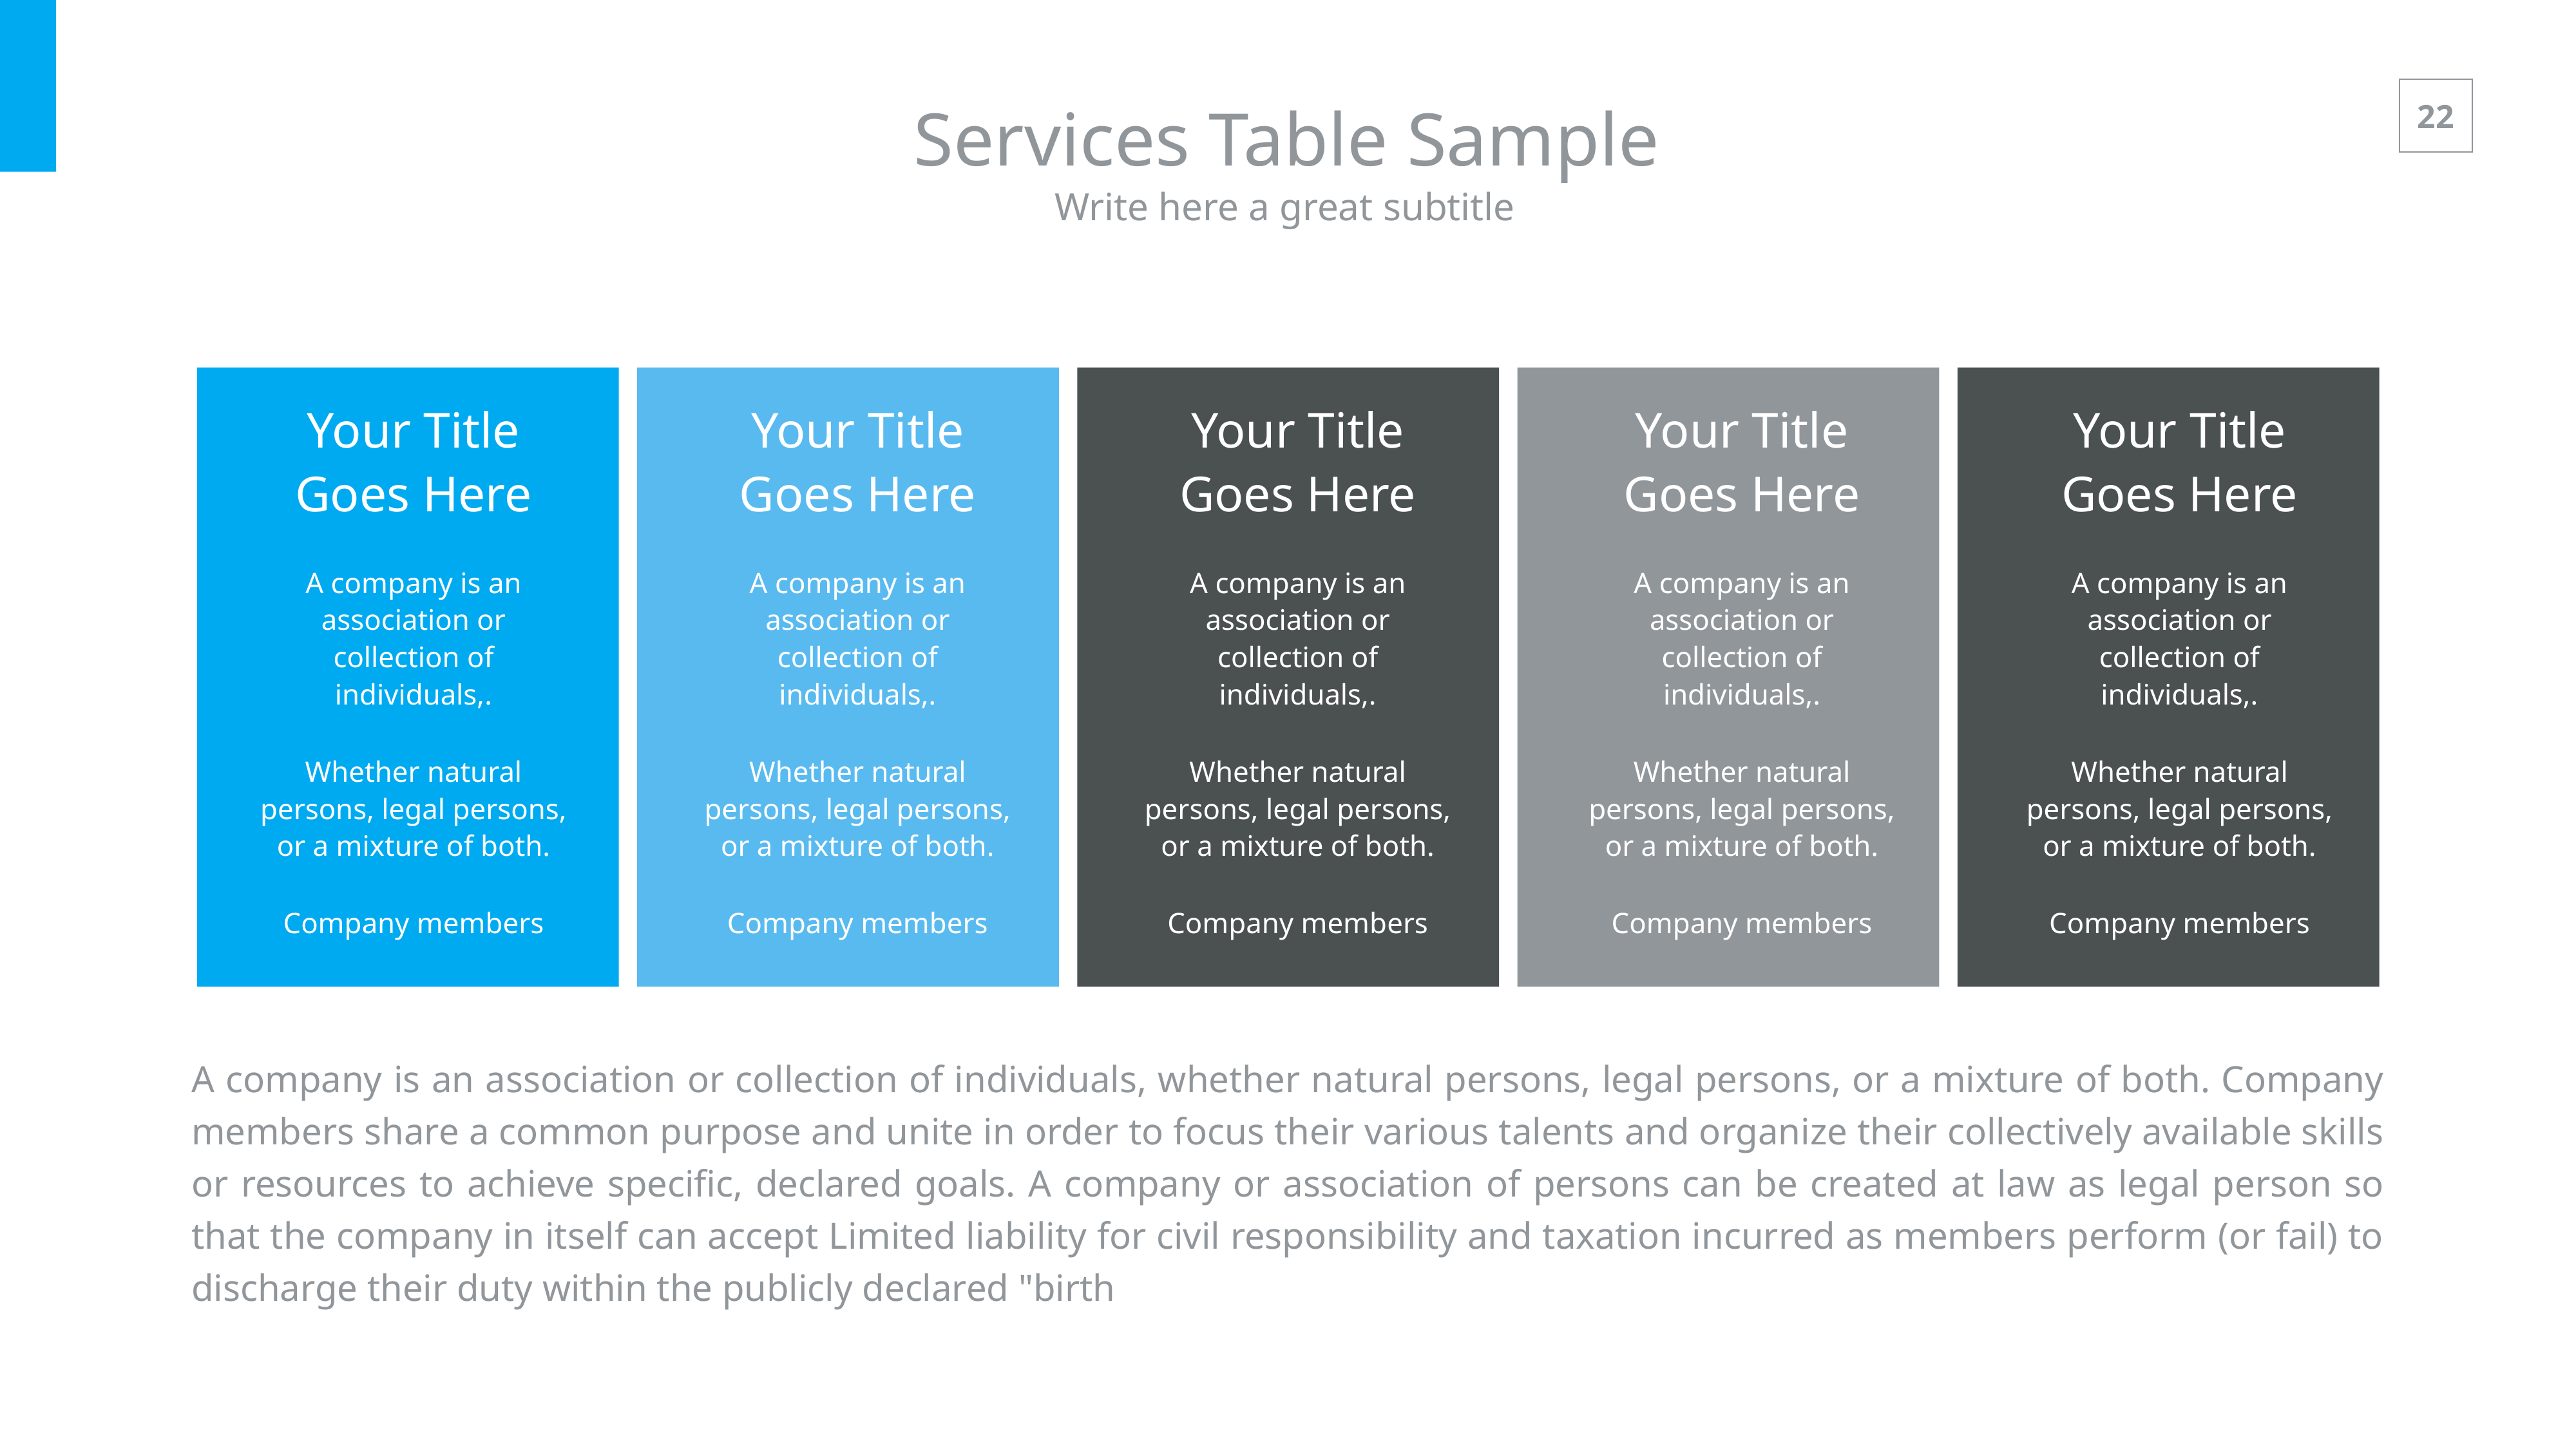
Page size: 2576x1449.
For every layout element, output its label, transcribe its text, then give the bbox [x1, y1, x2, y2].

text_box Services Table Sample [787, 80, 1786, 193]
text_box [1957, 367, 2380, 987]
text_box [196, 367, 619, 987]
text_box [637, 367, 1059, 987]
text_box Your Title Goes Here A company is an association or collection of individuals,. Whether natural persons, legal persons, or a mixture of both. Company members [1123, 395, 1454, 938]
text_box Your Title Goes Here A company is an association or collection of individuals,. Whether natural persons, legal persons, or a mixture of both. Company members [238, 395, 569, 938]
text_box Your Title Goes Here A company is an association or collection of individuals,. Whether natural persons, legal persons, or a mixture of both. Company members [682, 395, 1013, 938]
text_box Your Title Goes Here A company is an association or collection of individuals,. Whether natural persons, legal persons, or a mixture of both. Company members [2005, 395, 2336, 938]
text_box A company is an association or collection of individuals, whether natural persons, legal persons, or a mixture of both. Company members share a common purpose and unite in order to focus their various talents and organize their collectively available skills or resources to achieve specific, declared goals. A company or association of persons can be created at law as legal person so that the company in itself can accept Limited liability for civil responsibility and taxation incurred as members perform (or fail) to discharge their duty within the publicly declared "birth [182, 1043, 2394, 1314]
text_box Write here a great subtitle [790, 170, 1789, 242]
text_box Your Title Goes Here A company is an association or collection of individuals,. Whether natural persons, legal persons, or a mixture of both. Company members [1567, 395, 1898, 938]
text_box [1517, 367, 1940, 987]
text_box [1077, 367, 1500, 987]
